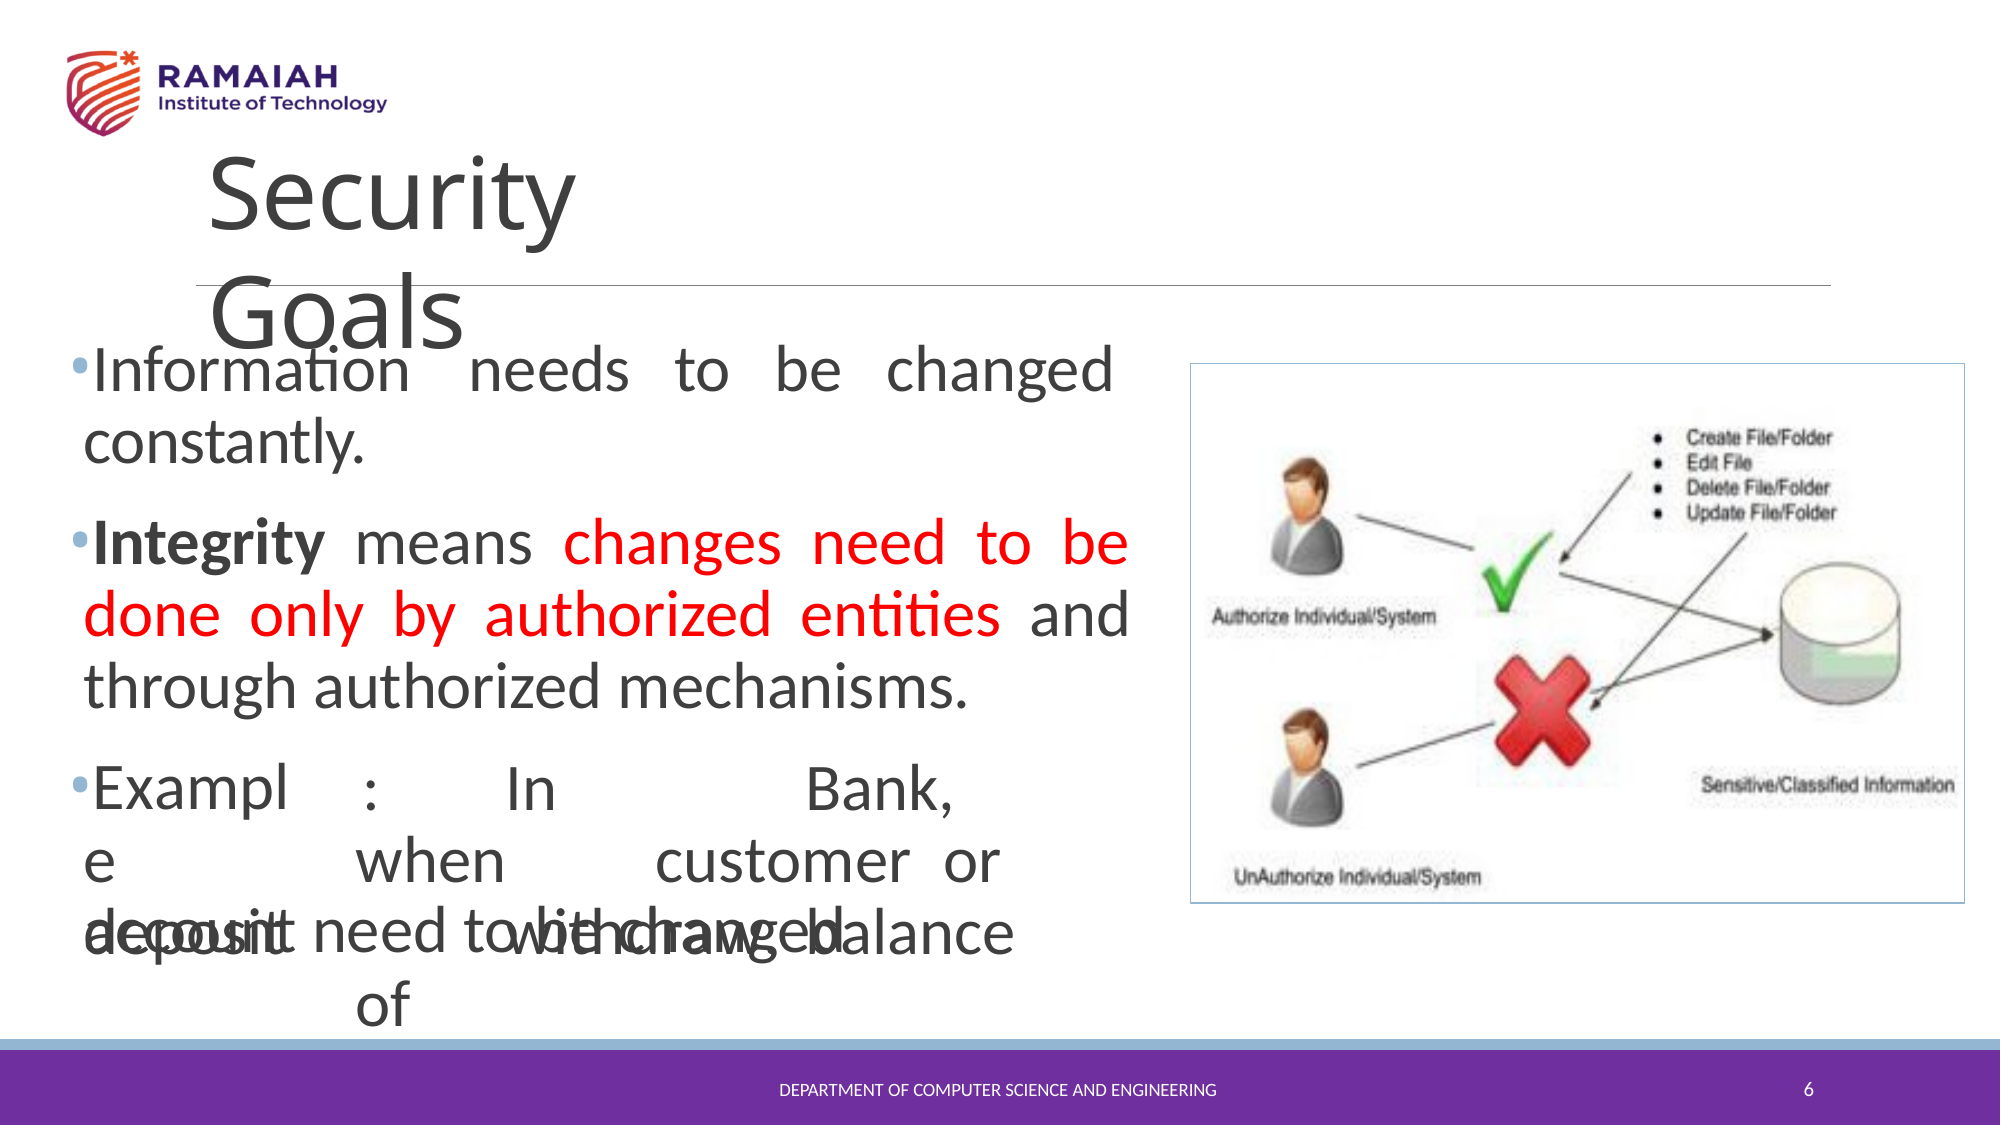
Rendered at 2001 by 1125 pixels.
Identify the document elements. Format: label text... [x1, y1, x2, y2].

text_box : In Bank, when customer or withdraw, balance of [353, 739, 1160, 1040]
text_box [1189, 362, 1966, 904]
slide_number 6 [1797, 1079, 1831, 1125]
title Security Goals [205, 127, 765, 321]
text_box account need to be changed [81, 883, 853, 967]
picture [65, 49, 388, 137]
text_box Example deposit [66, 739, 324, 968]
footer DEPARTMENT OF COMPUTER SCIENCE AND ENGINEERING [777, 1079, 1224, 1125]
text_box Information needs to be changed constantly. Integrity means changes need to be done only by authorized entities and through authorized mechanisms. [66, 321, 1160, 723]
